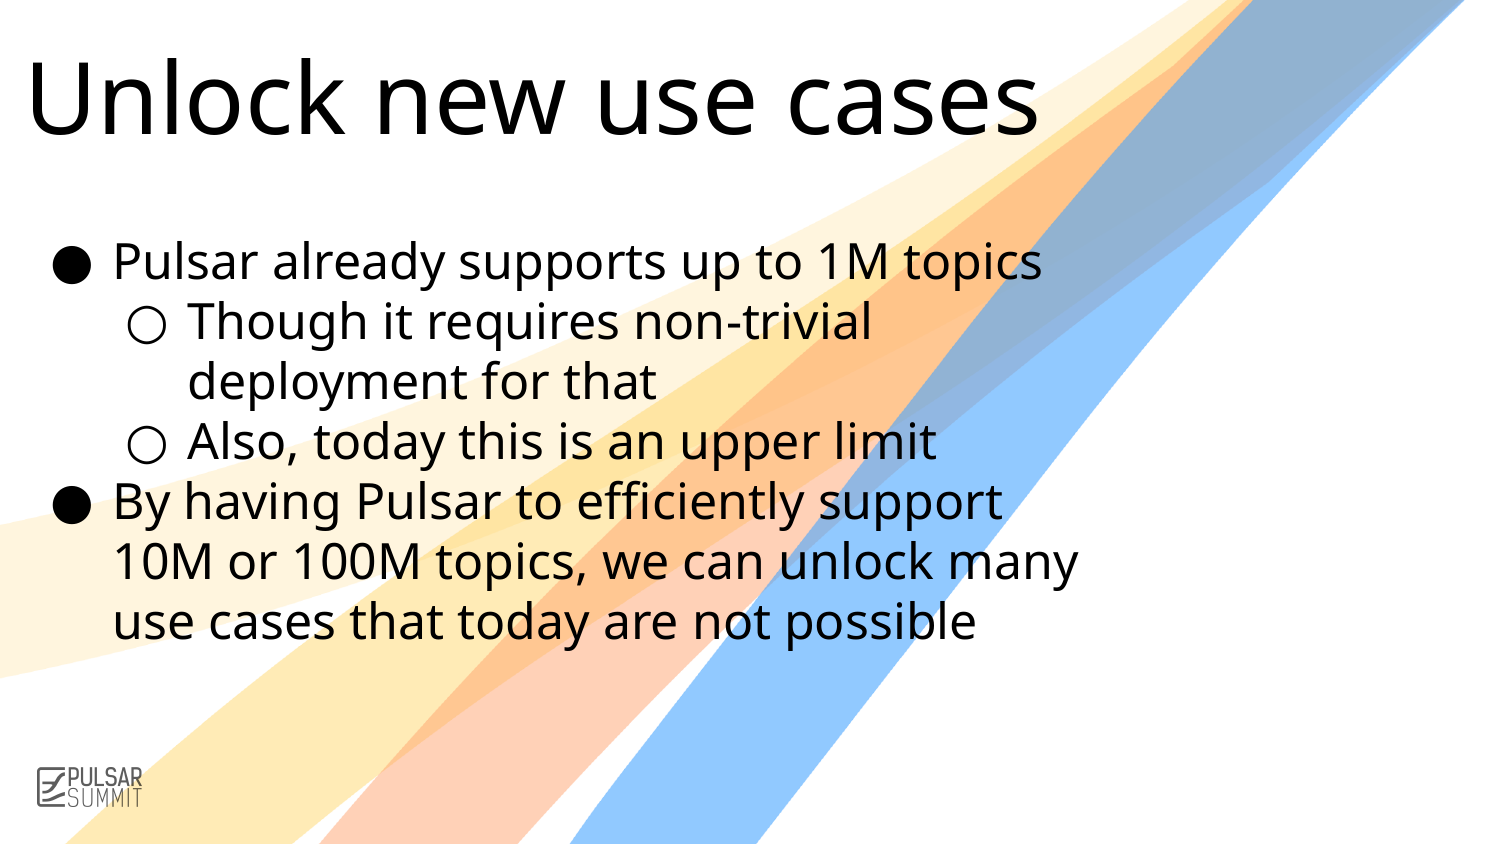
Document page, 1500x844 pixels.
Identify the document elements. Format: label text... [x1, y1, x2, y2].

picture [0, 0, 1500, 844]
text_box Pulsar already supports up to 1M topics Though it requires non-trivial deployment for that Also, today this is an upper limit By having Pulsar to efficiently support 10M or 100M topics, we can unlock many use cases that today are not possible [37, 229, 1107, 650]
text_box Unlock new use cases [24, 48, 1450, 157]
